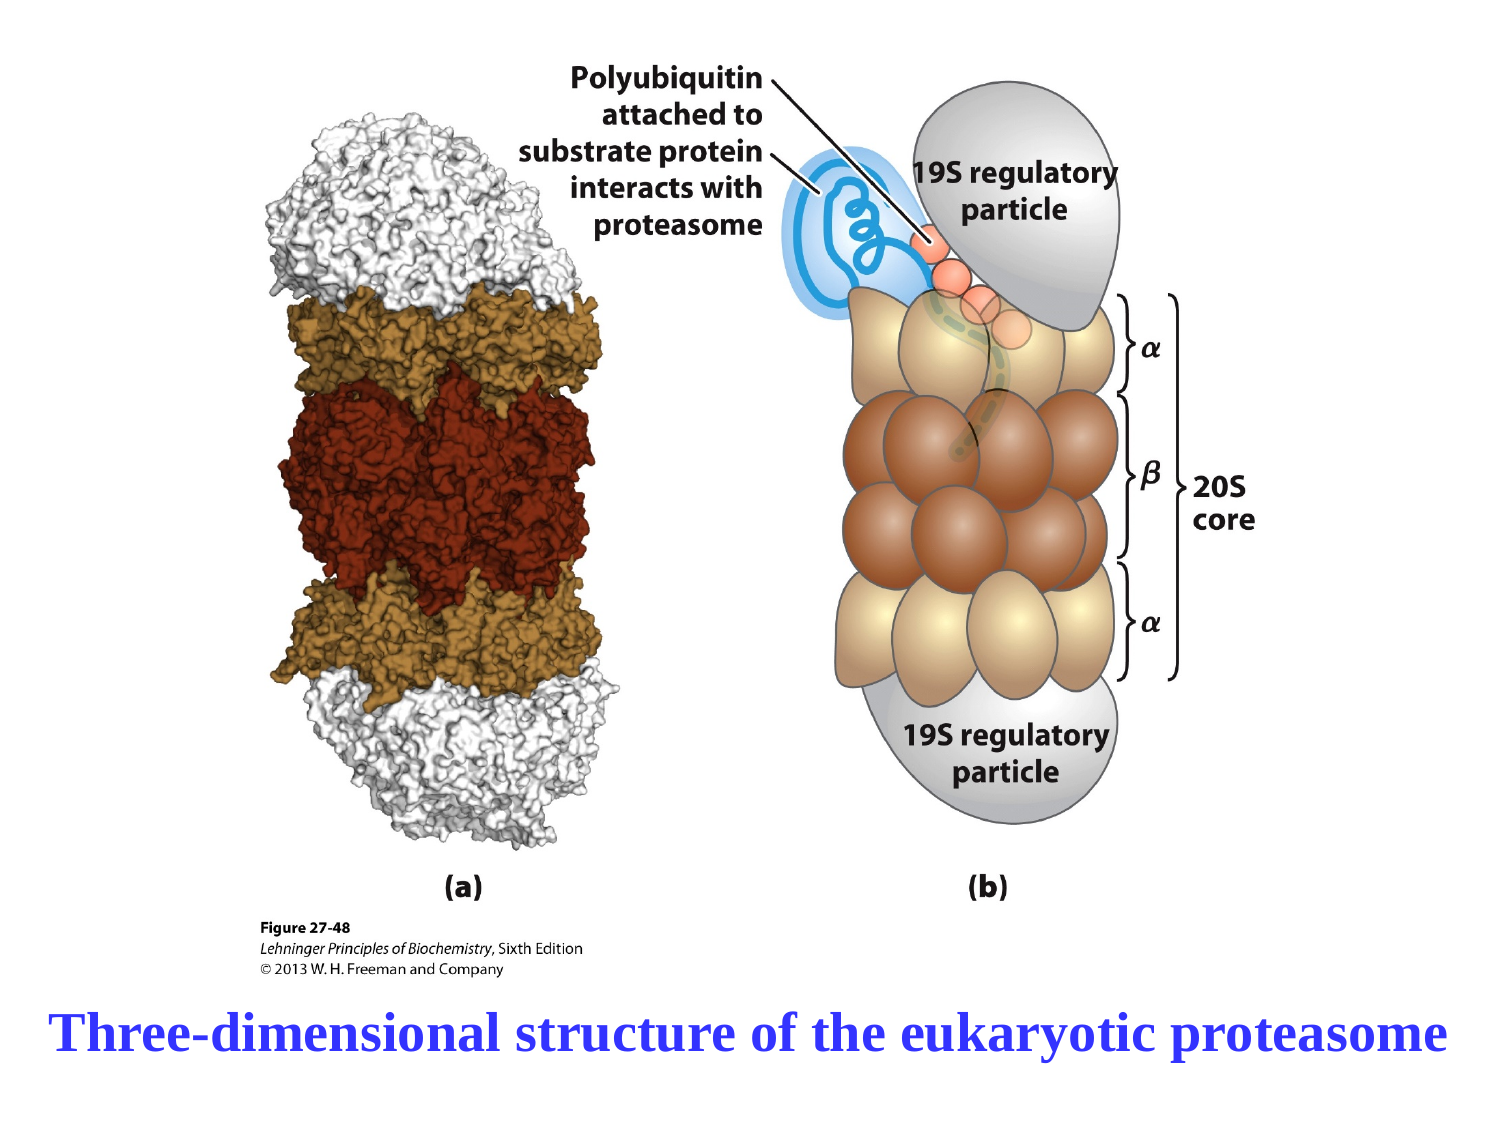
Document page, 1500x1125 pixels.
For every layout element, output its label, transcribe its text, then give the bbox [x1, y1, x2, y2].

picture [253, 54, 1265, 981]
text_box Three-dimensional structure of the eukaryotic proteasome [33, 987, 1464, 1070]
